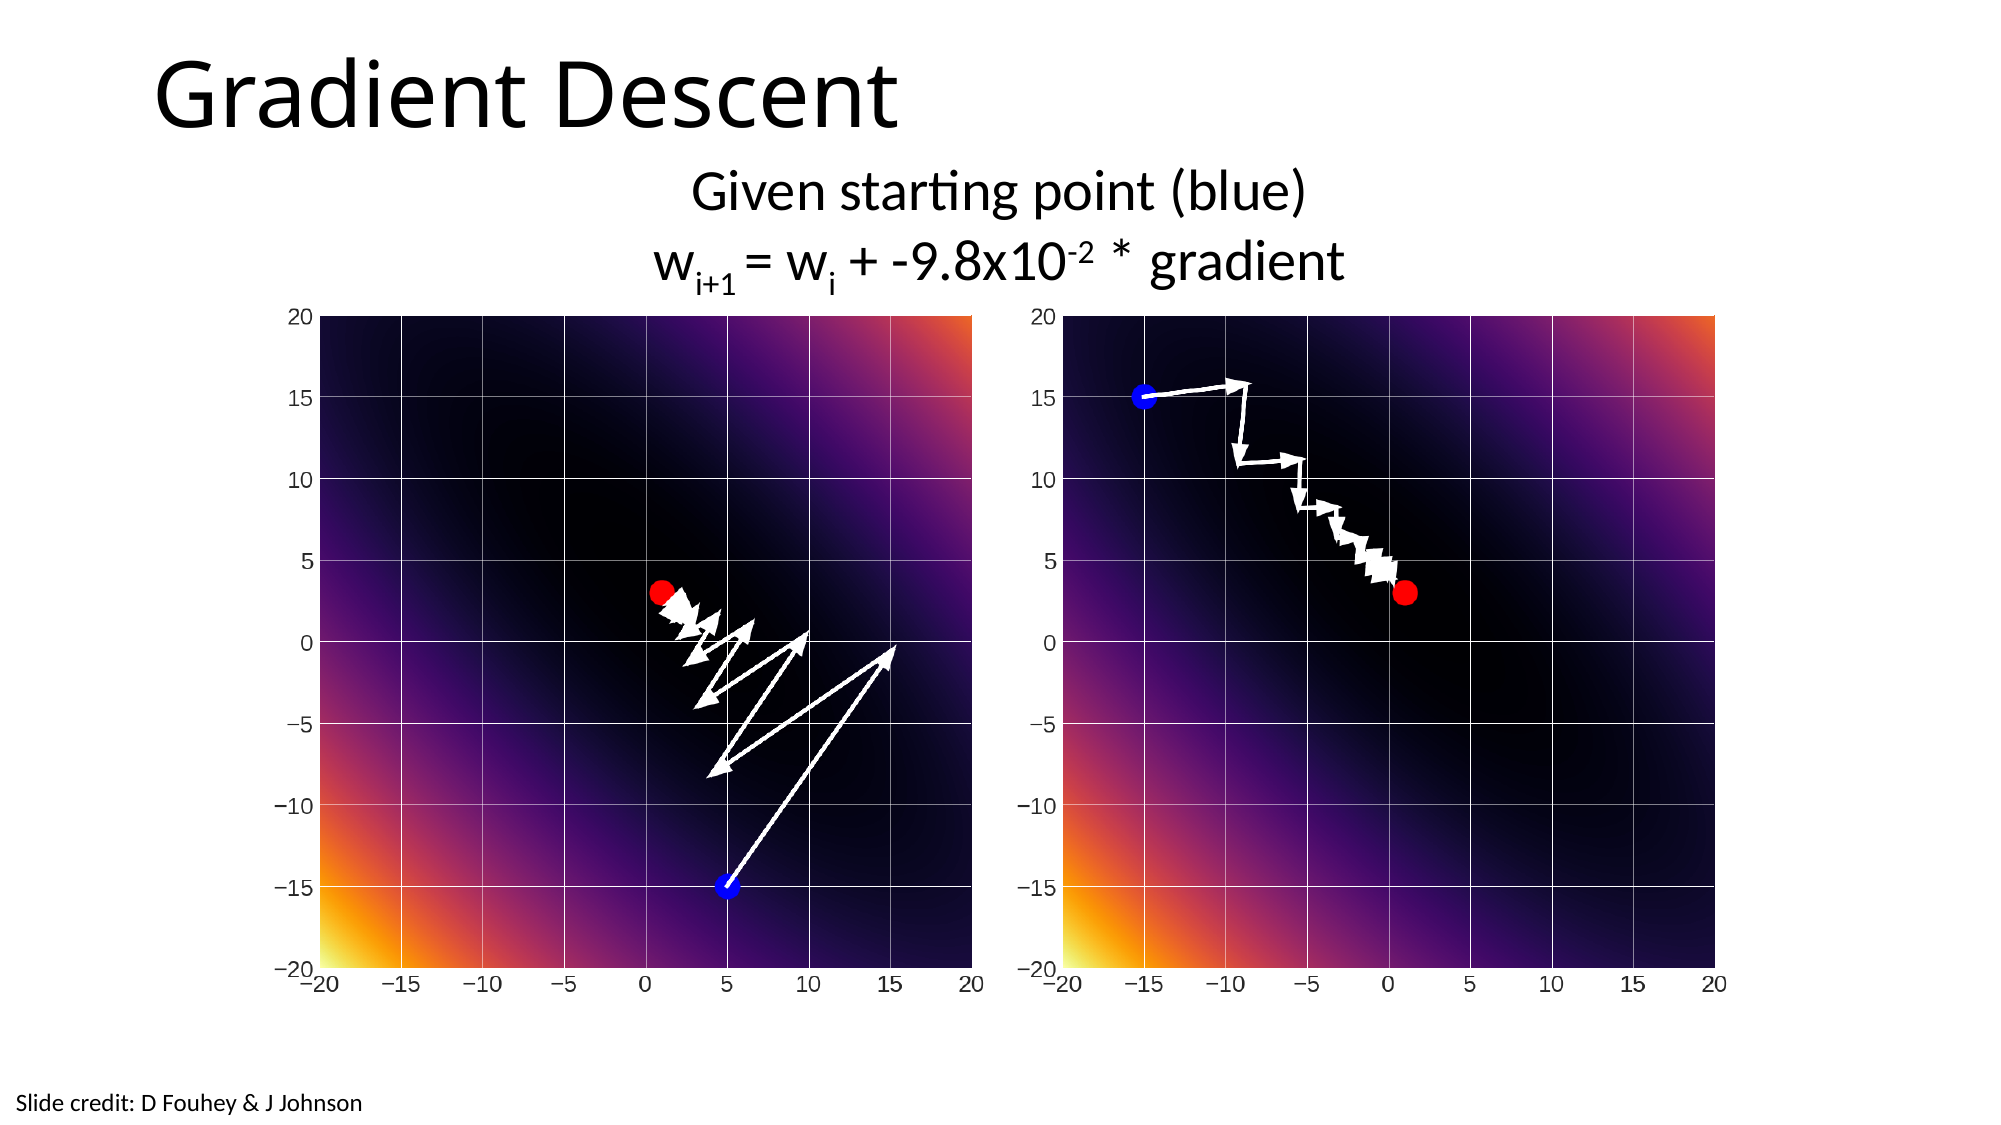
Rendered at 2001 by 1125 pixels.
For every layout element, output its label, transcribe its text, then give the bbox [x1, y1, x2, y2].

title Gradient Descent [137, 29, 1863, 165]
text_box Given starting point (blue) wi+1 = wi + -9.8x10-2 * gradient [346, 145, 1654, 310]
picture [1010, 301, 1733, 1001]
picture [267, 301, 990, 1001]
text_box Slide credit: D Fouhey & J Johnson [1, 1079, 379, 1125]
